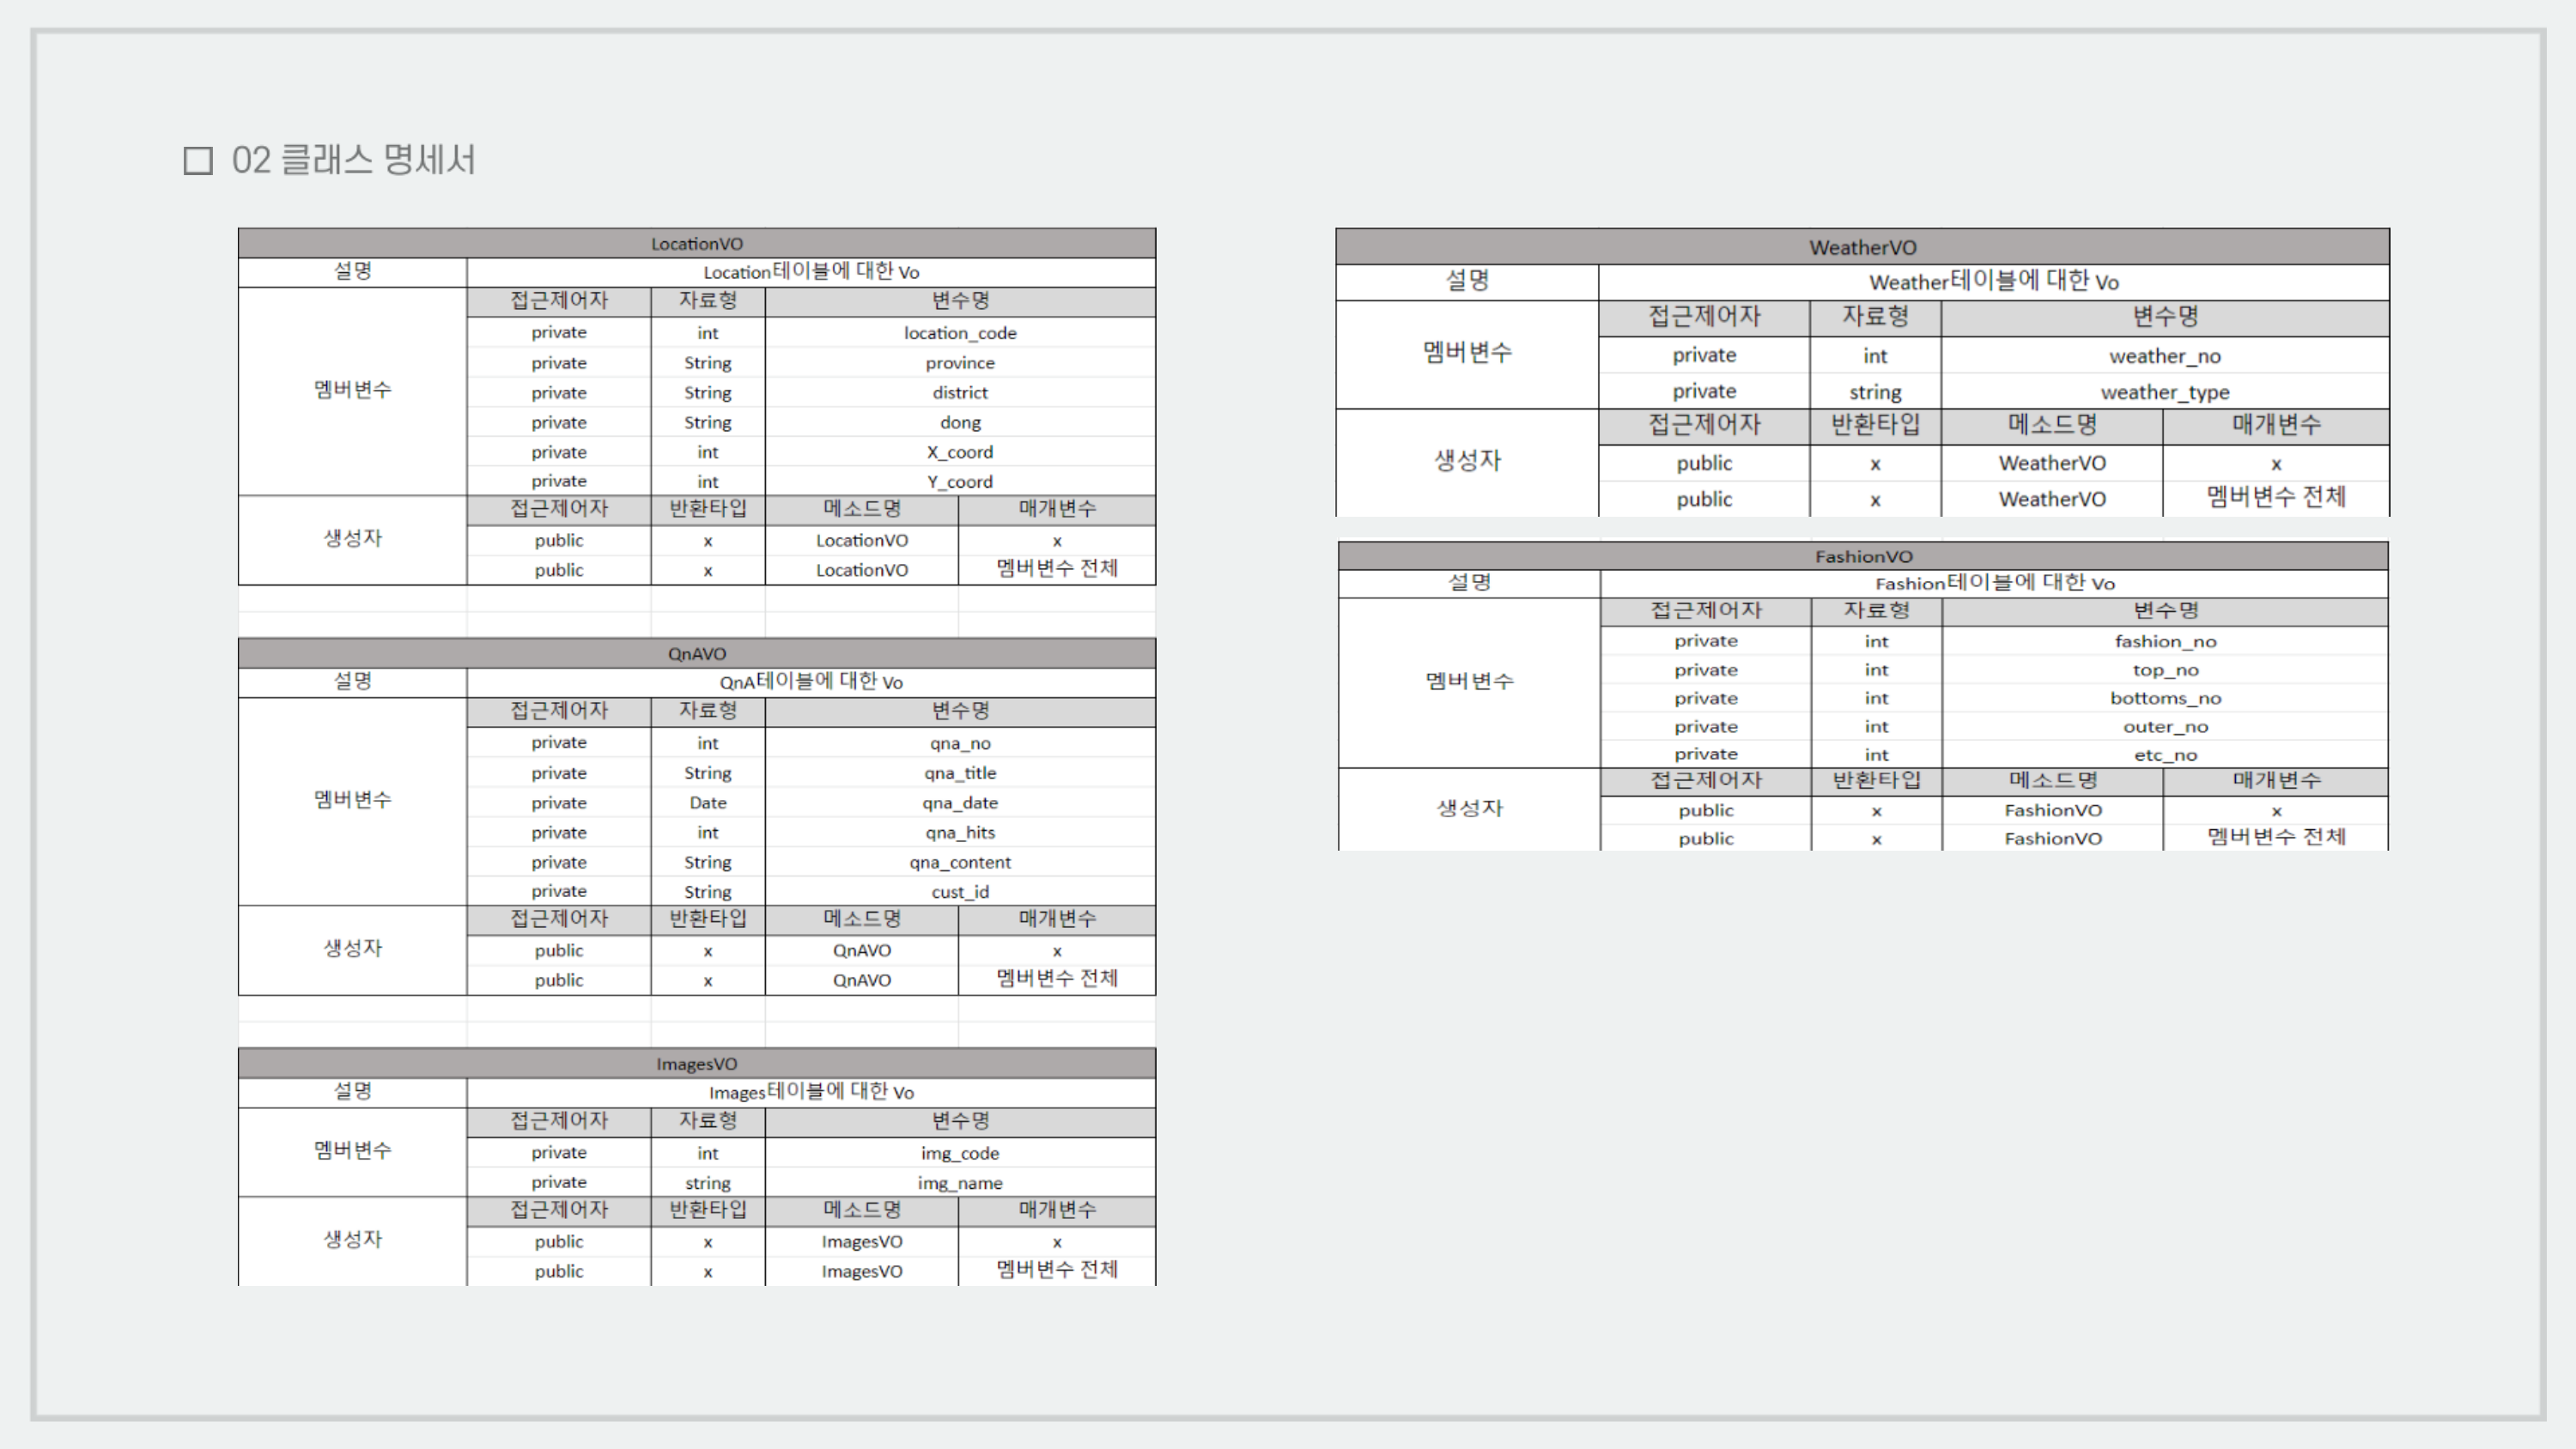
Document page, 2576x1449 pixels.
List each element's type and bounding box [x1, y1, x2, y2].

picture [227, 130, 494, 199]
text_box [238, 227, 1157, 1286]
text_box [183, 147, 213, 176]
text_box [1334, 227, 2391, 518]
text_box [1336, 537, 2391, 851]
text_box [29, 26, 2547, 1422]
